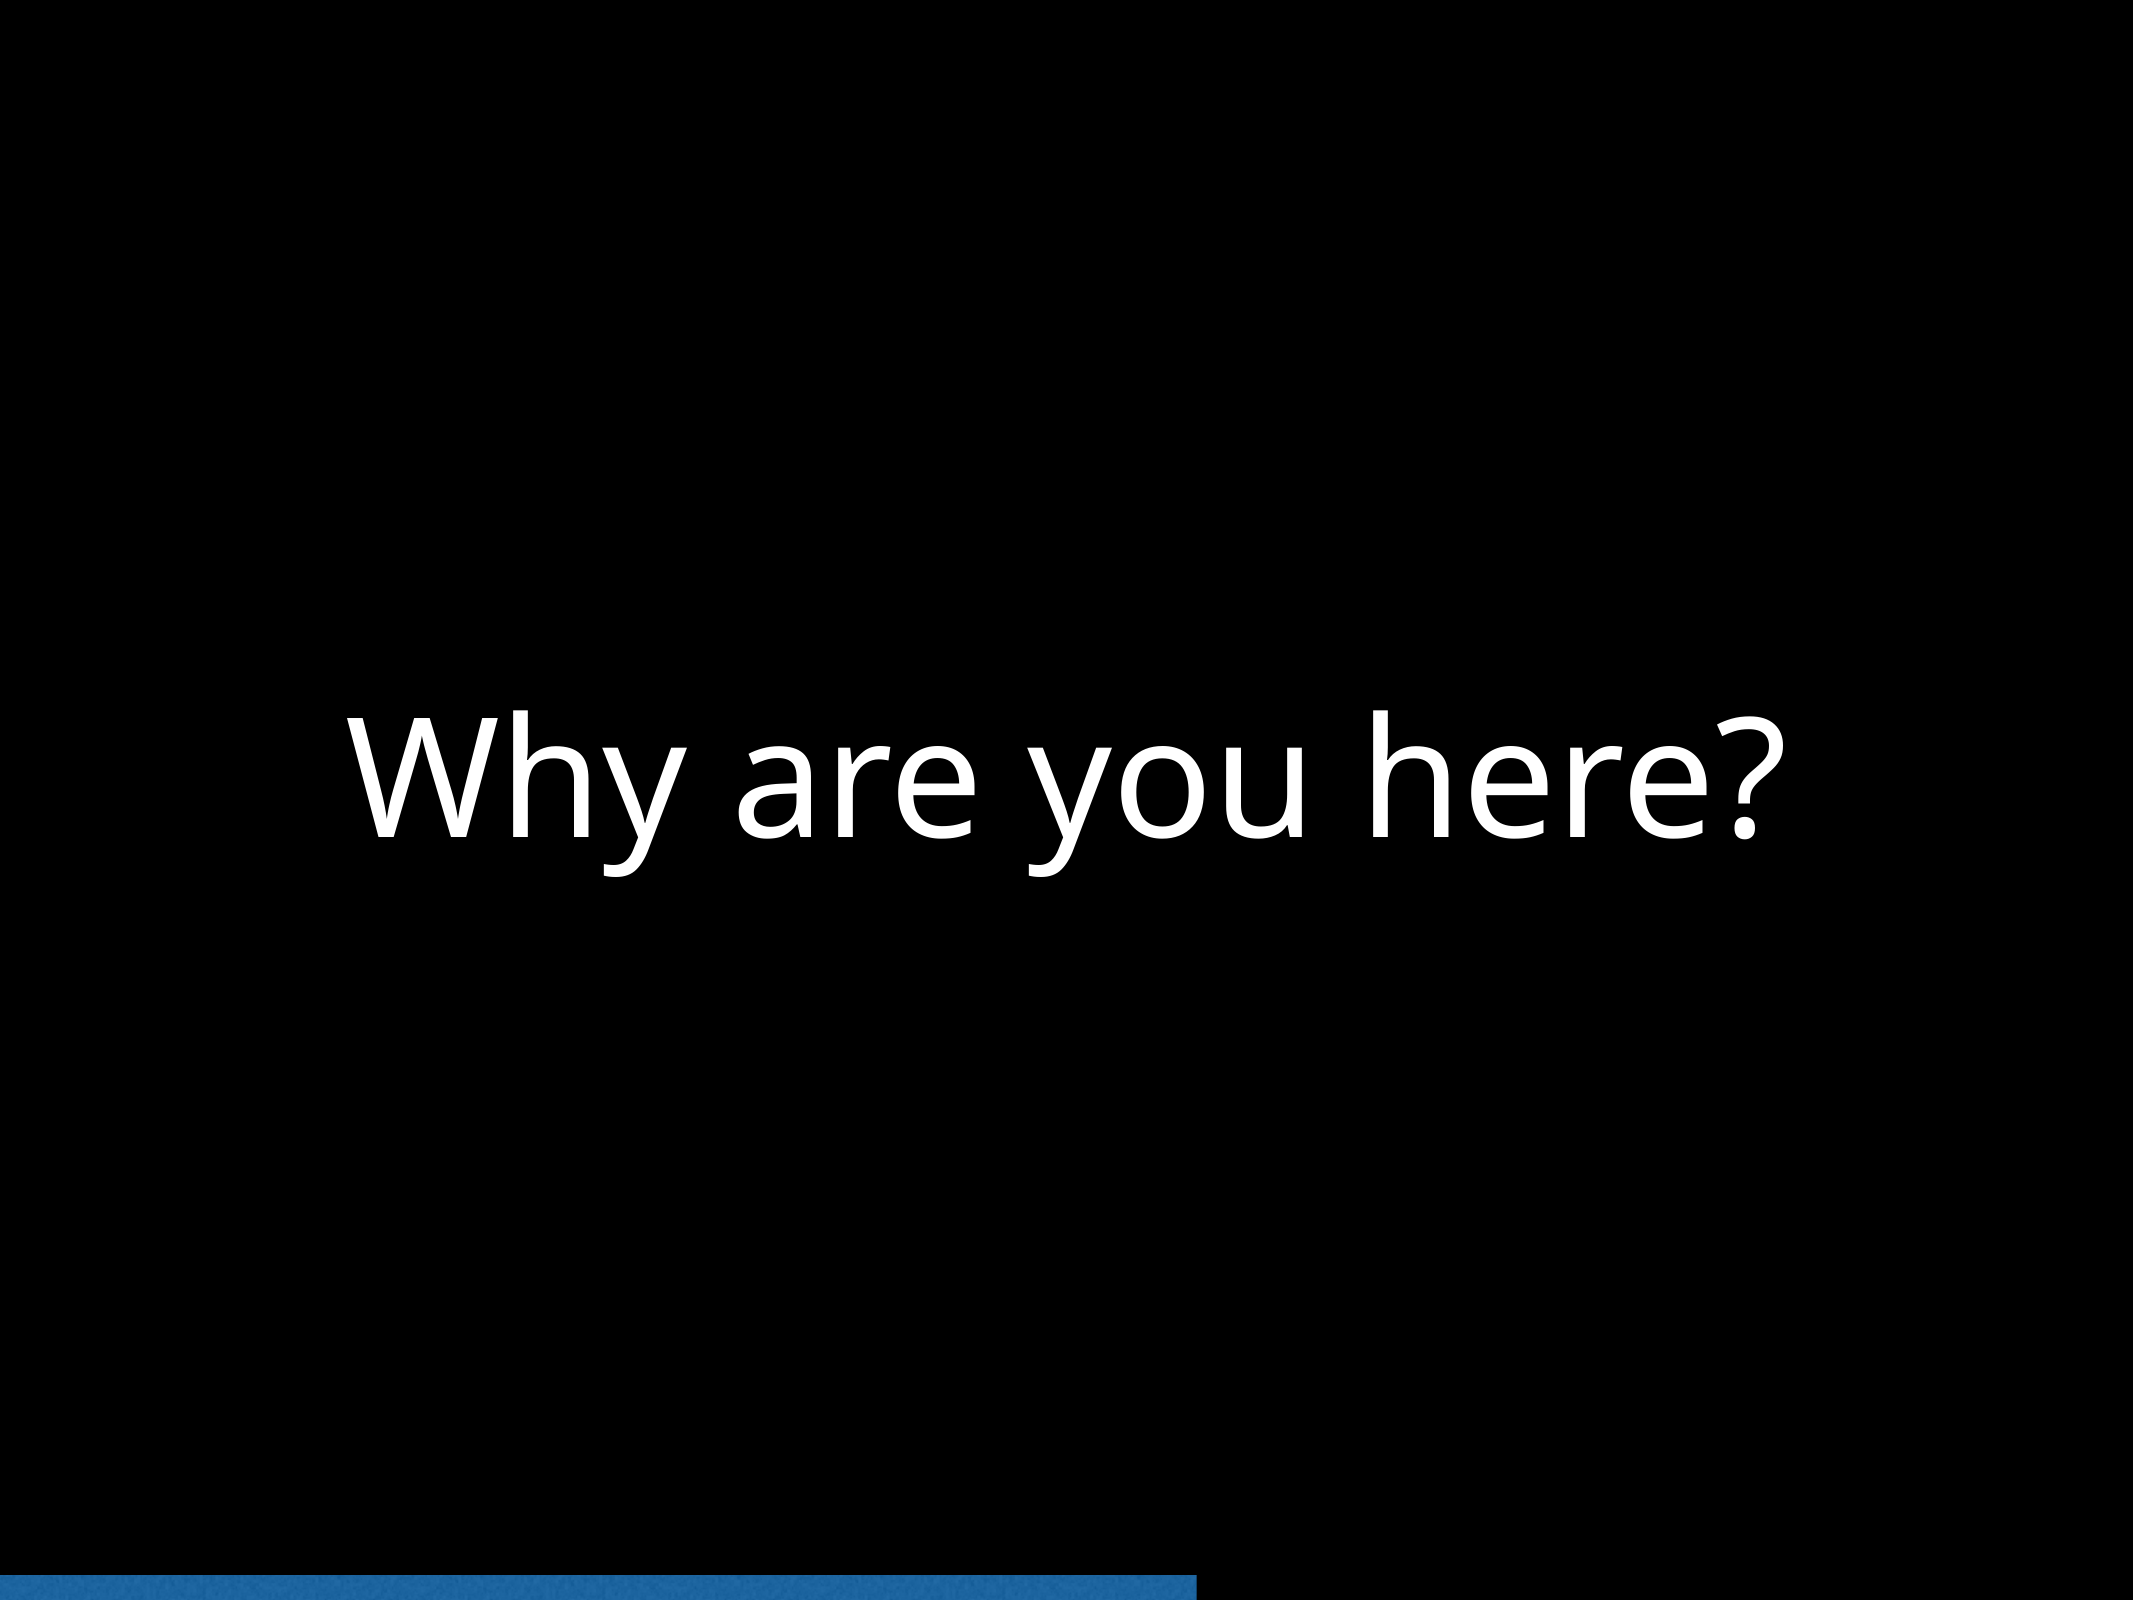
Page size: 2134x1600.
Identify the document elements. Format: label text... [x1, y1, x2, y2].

title Why are you here? [155, 593, 1978, 949]
text_box [0, 1575, 1197, 1600]
